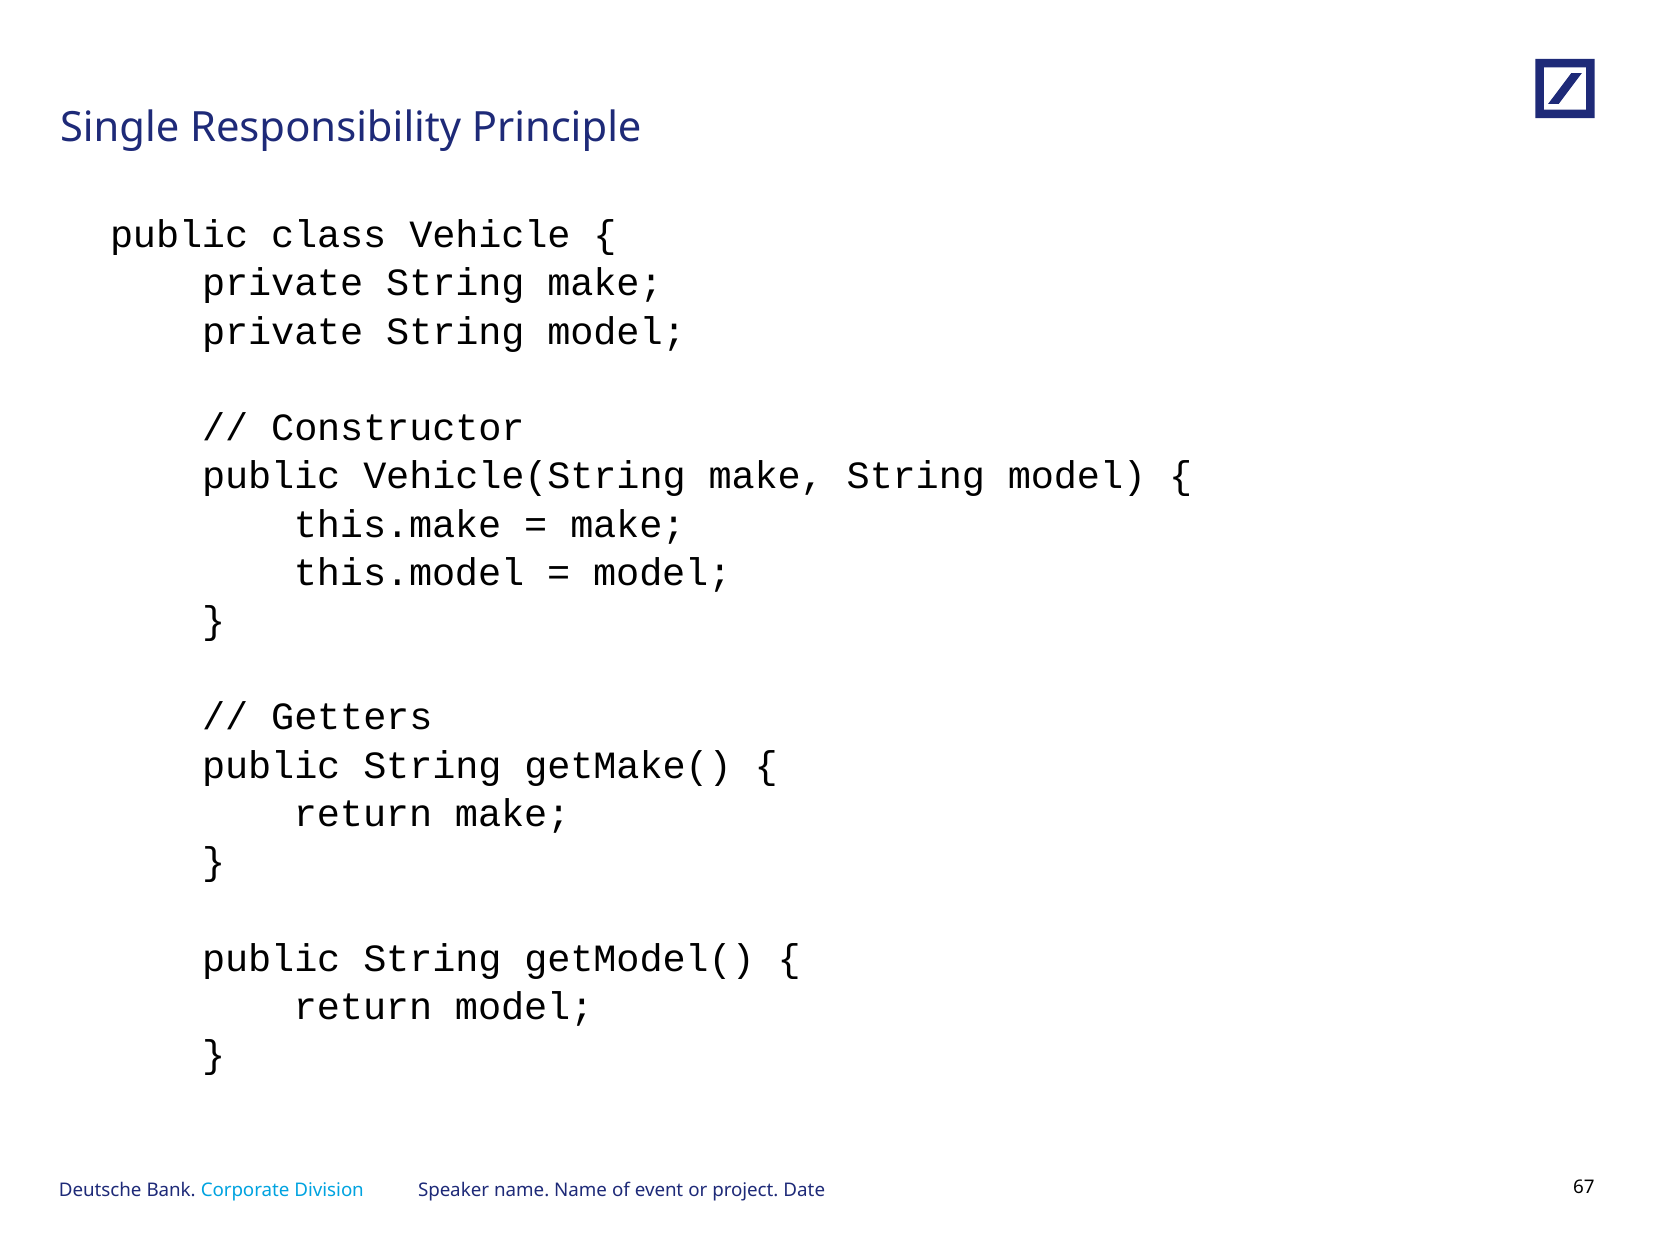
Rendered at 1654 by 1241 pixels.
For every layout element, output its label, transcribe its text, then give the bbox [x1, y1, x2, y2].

title Single Responsibility Principle [60, 105, 1481, 198]
text_box public class Vehicle { private String make; private String model; // Constructor public Vehicle(String make, String model) { this.make = make; this.model = model; } // Getters public String getMake() { return make; } public String getModel() { return model; } [83, 207, 1595, 1124]
slide_number 66 [1535, 1181, 1595, 1211]
footer Speaker name. Name of event or project. Date [418, 1181, 1228, 1211]
